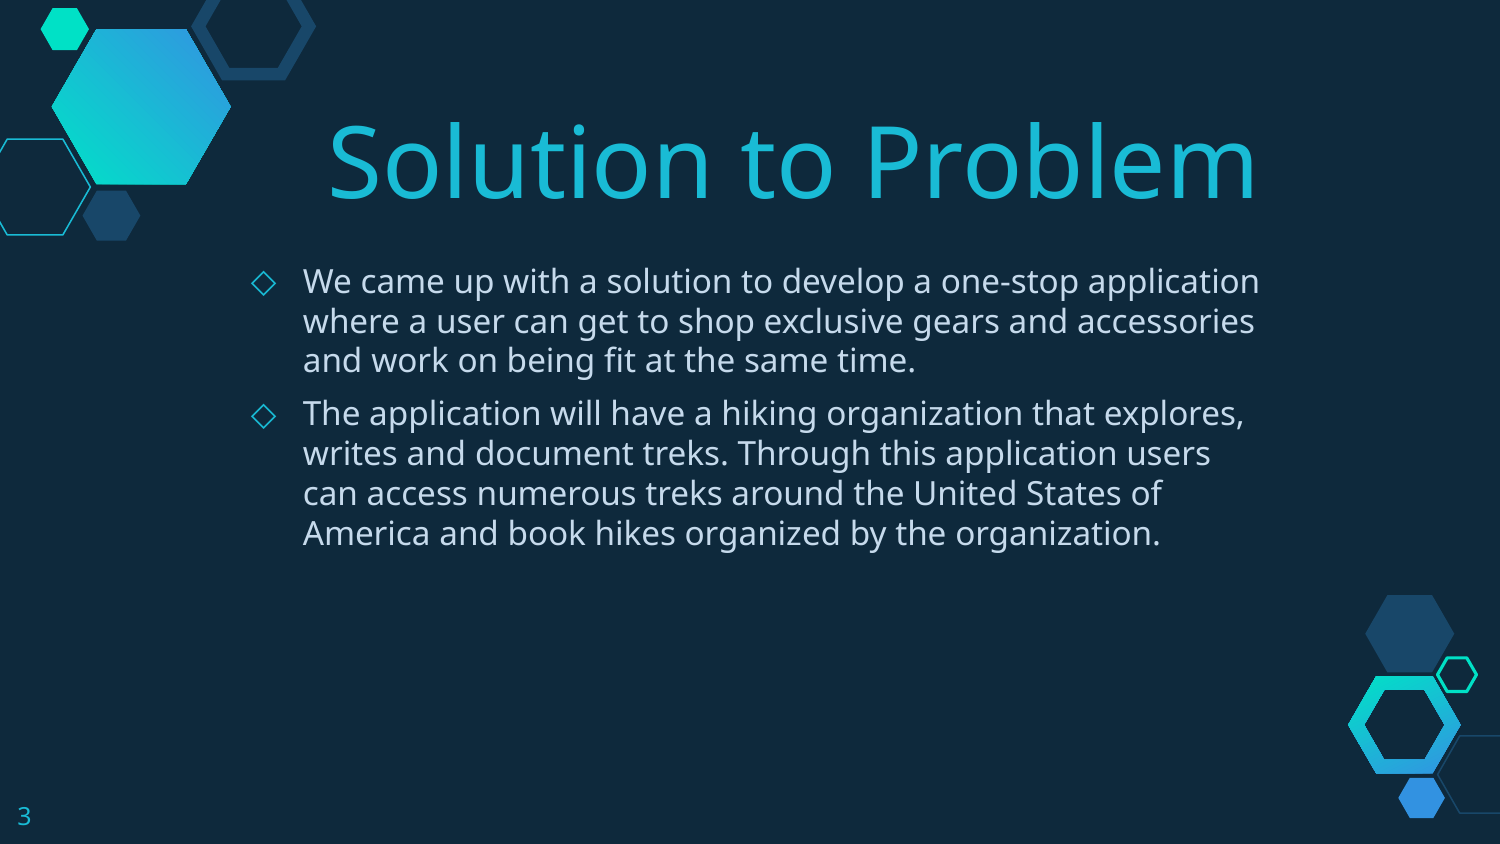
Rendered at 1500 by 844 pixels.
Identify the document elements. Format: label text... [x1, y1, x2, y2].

slide_number 3 [2, 785, 93, 844]
list We came up with a solution to develop a one-stop application where a user can get to shop exclusive gears and accessories and work on being fit at the same time. The application will have a hiking organization that explores, writes and document treks. Through this application users can access numerous treks around the United States of America and book hikes organized by the organization. [213, 244, 1281, 649]
title Solution to Problem [312, 43, 1424, 234]
